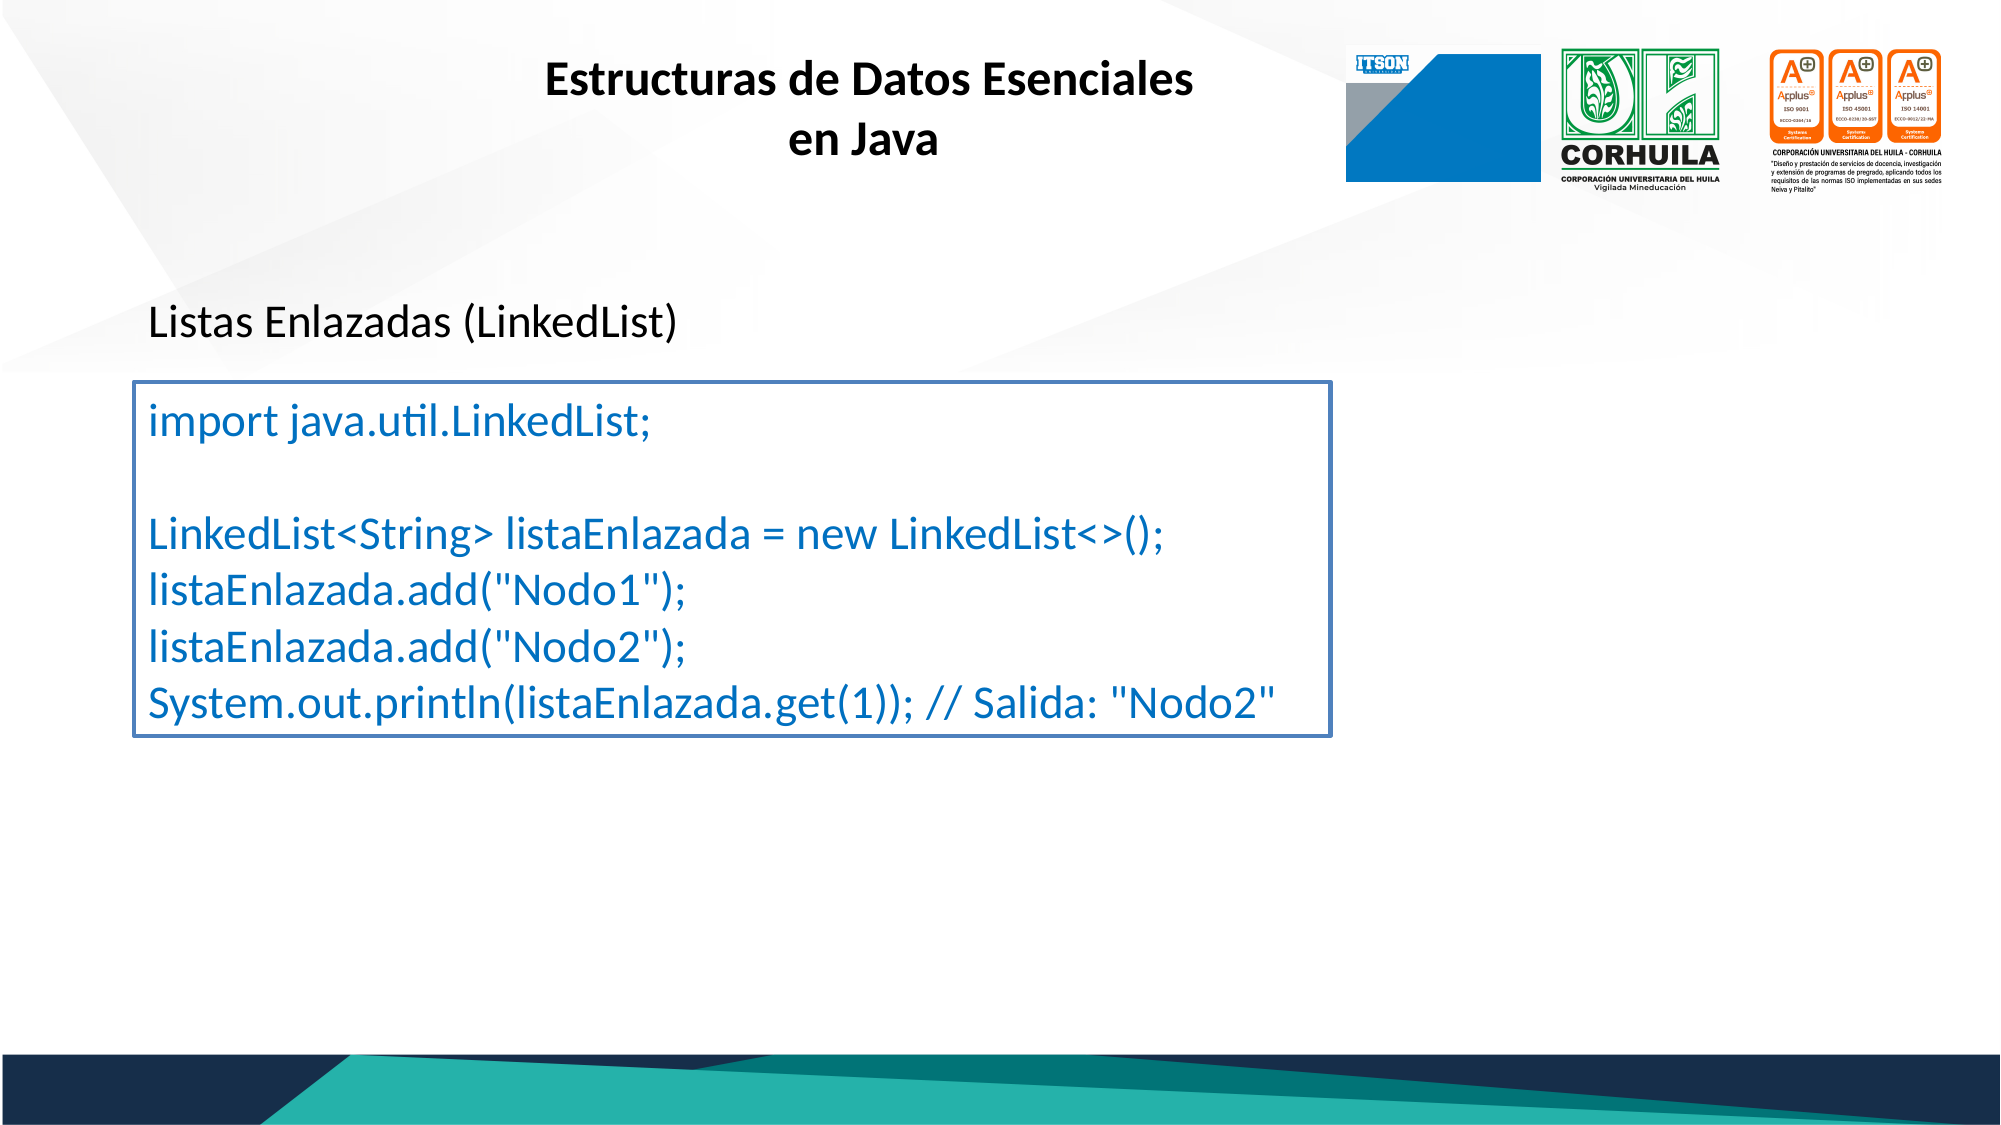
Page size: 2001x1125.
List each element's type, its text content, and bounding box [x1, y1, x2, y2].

picture [0, 0, 2000, 1125]
text_box Estructuras de Datos Esenciales en Java [529, 37, 1210, 173]
text_box import java.util.LinkedList; LinkedList<String> listaEnlazada = new LinkedList<>(); listaEnlazada.add("Nodo1"); listaEnlazada.add("Nodo2"); System.out.println(listaEnlazada.get(1)); // Salida: "Nodo2" [132, 380, 1333, 738]
text_box Listas Enlazadas (LinkedList) [133, 283, 742, 355]
